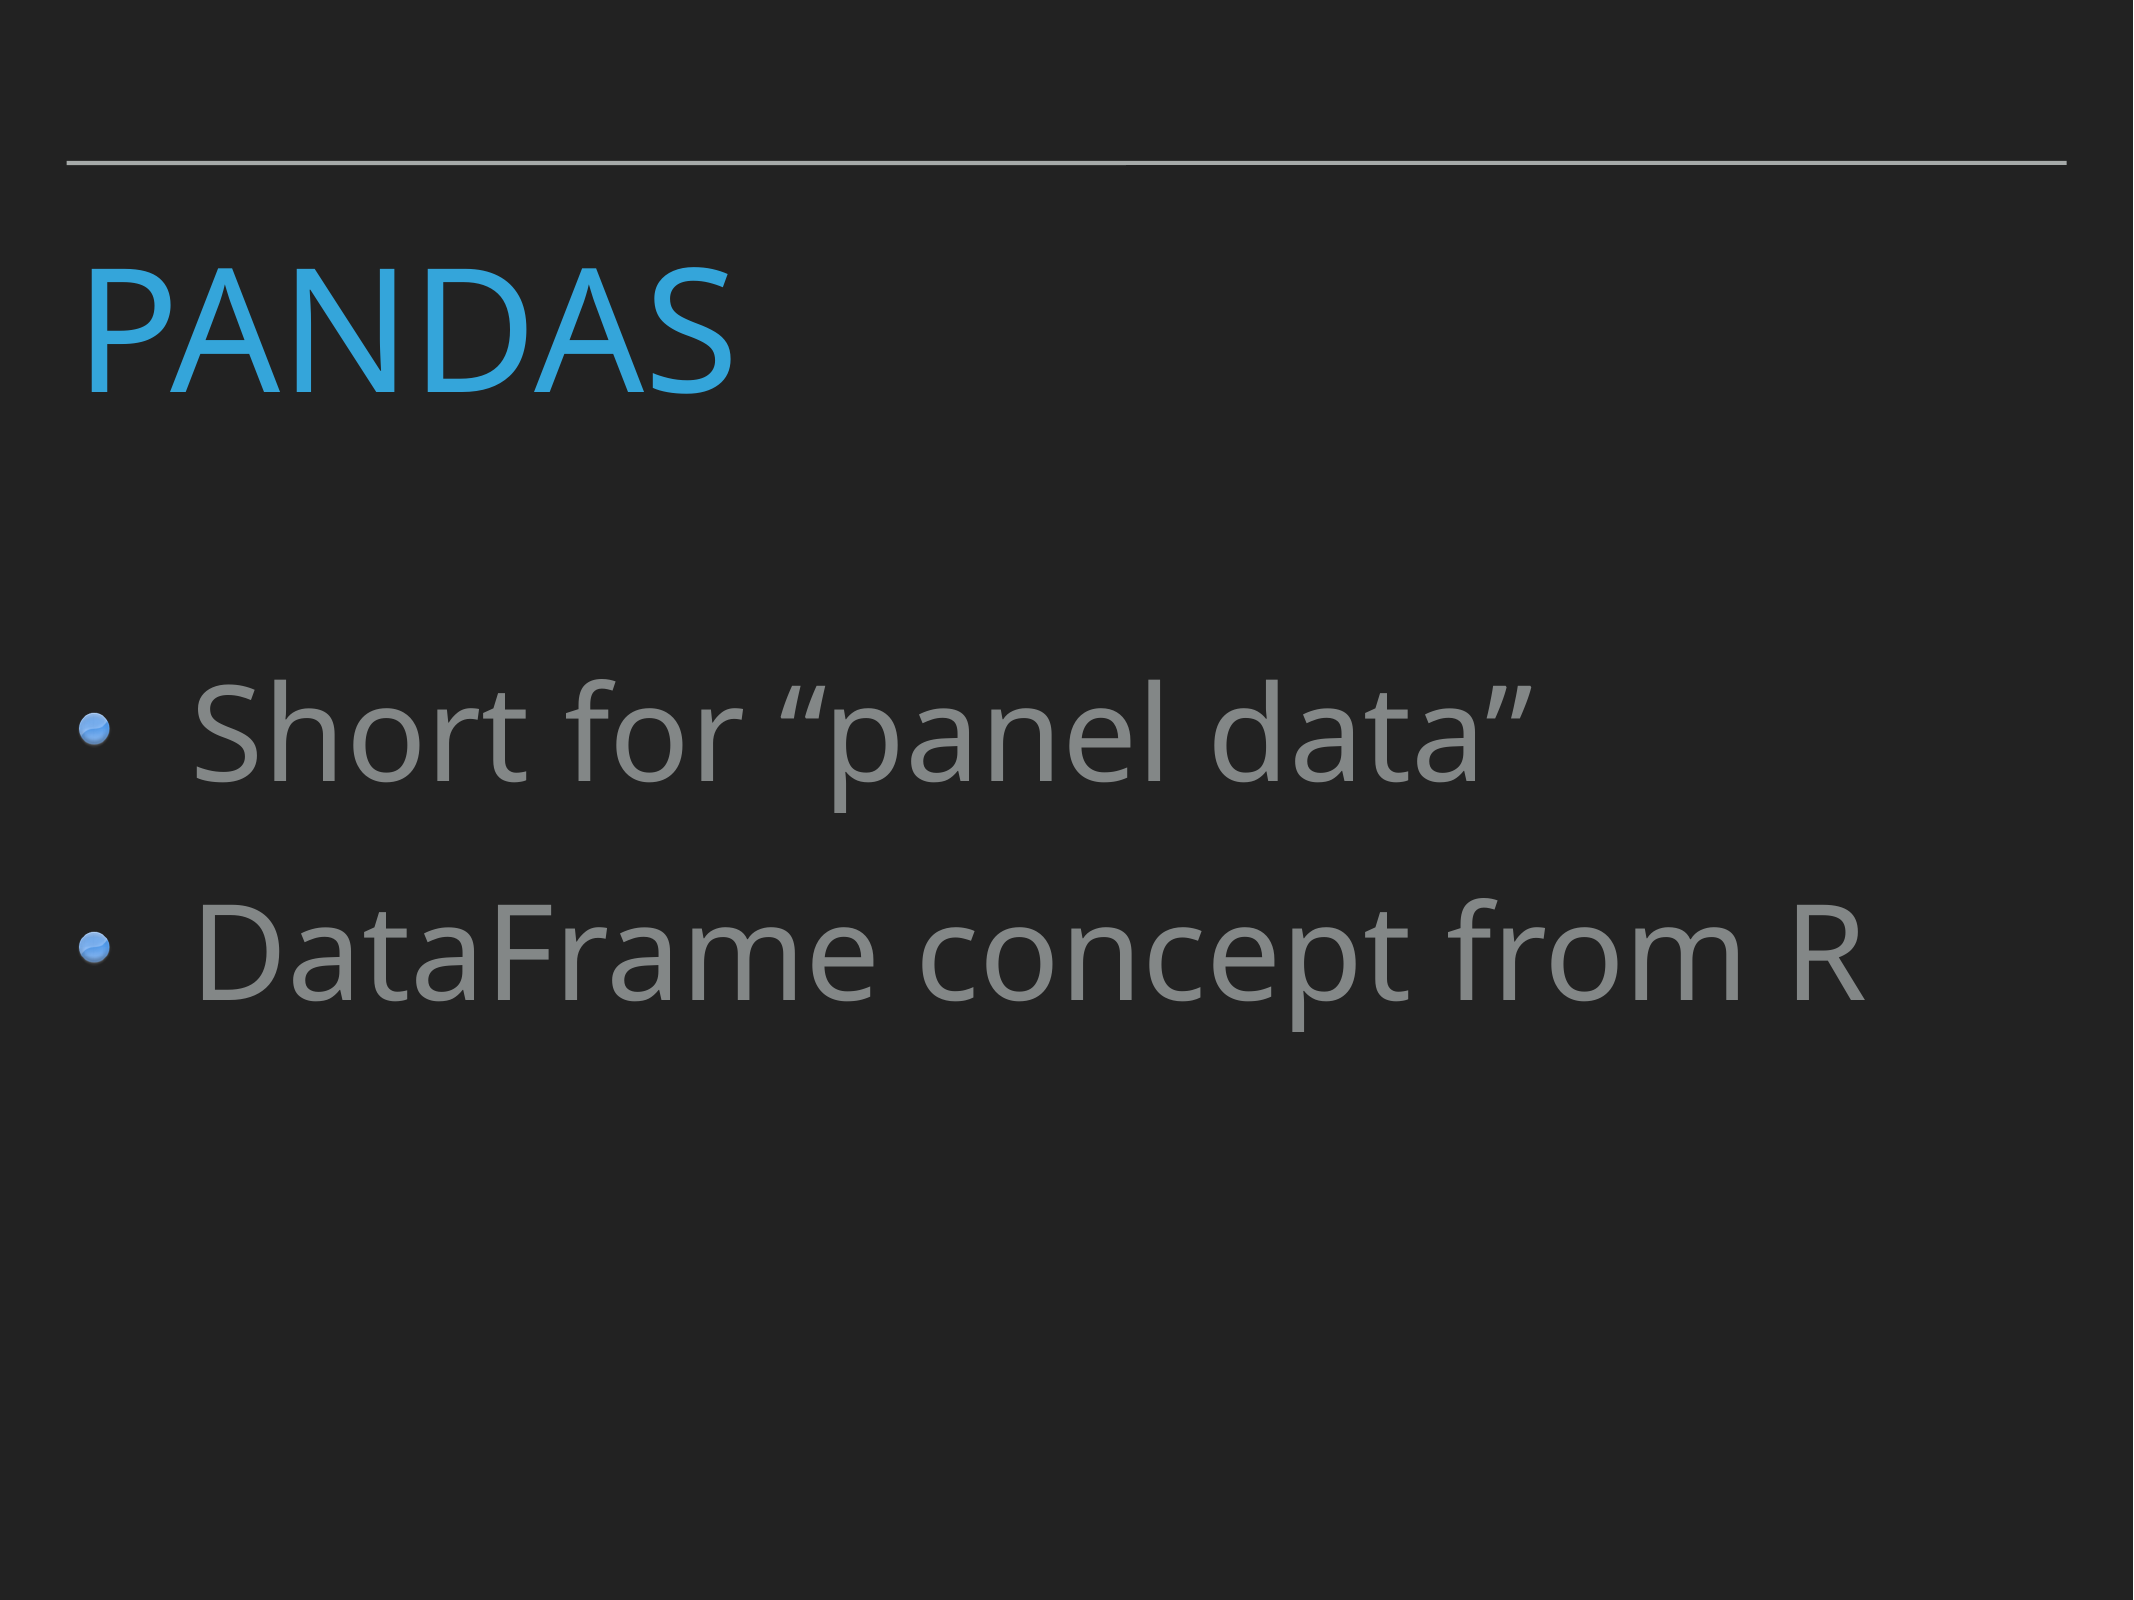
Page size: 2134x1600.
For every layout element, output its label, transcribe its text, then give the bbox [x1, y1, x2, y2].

picture [75, 709, 113, 748]
picture [75, 928, 113, 966]
list Short for “panel data” DataFrame concept from R [66, 639, 2068, 1102]
title Pandas [66, 251, 2068, 445]
